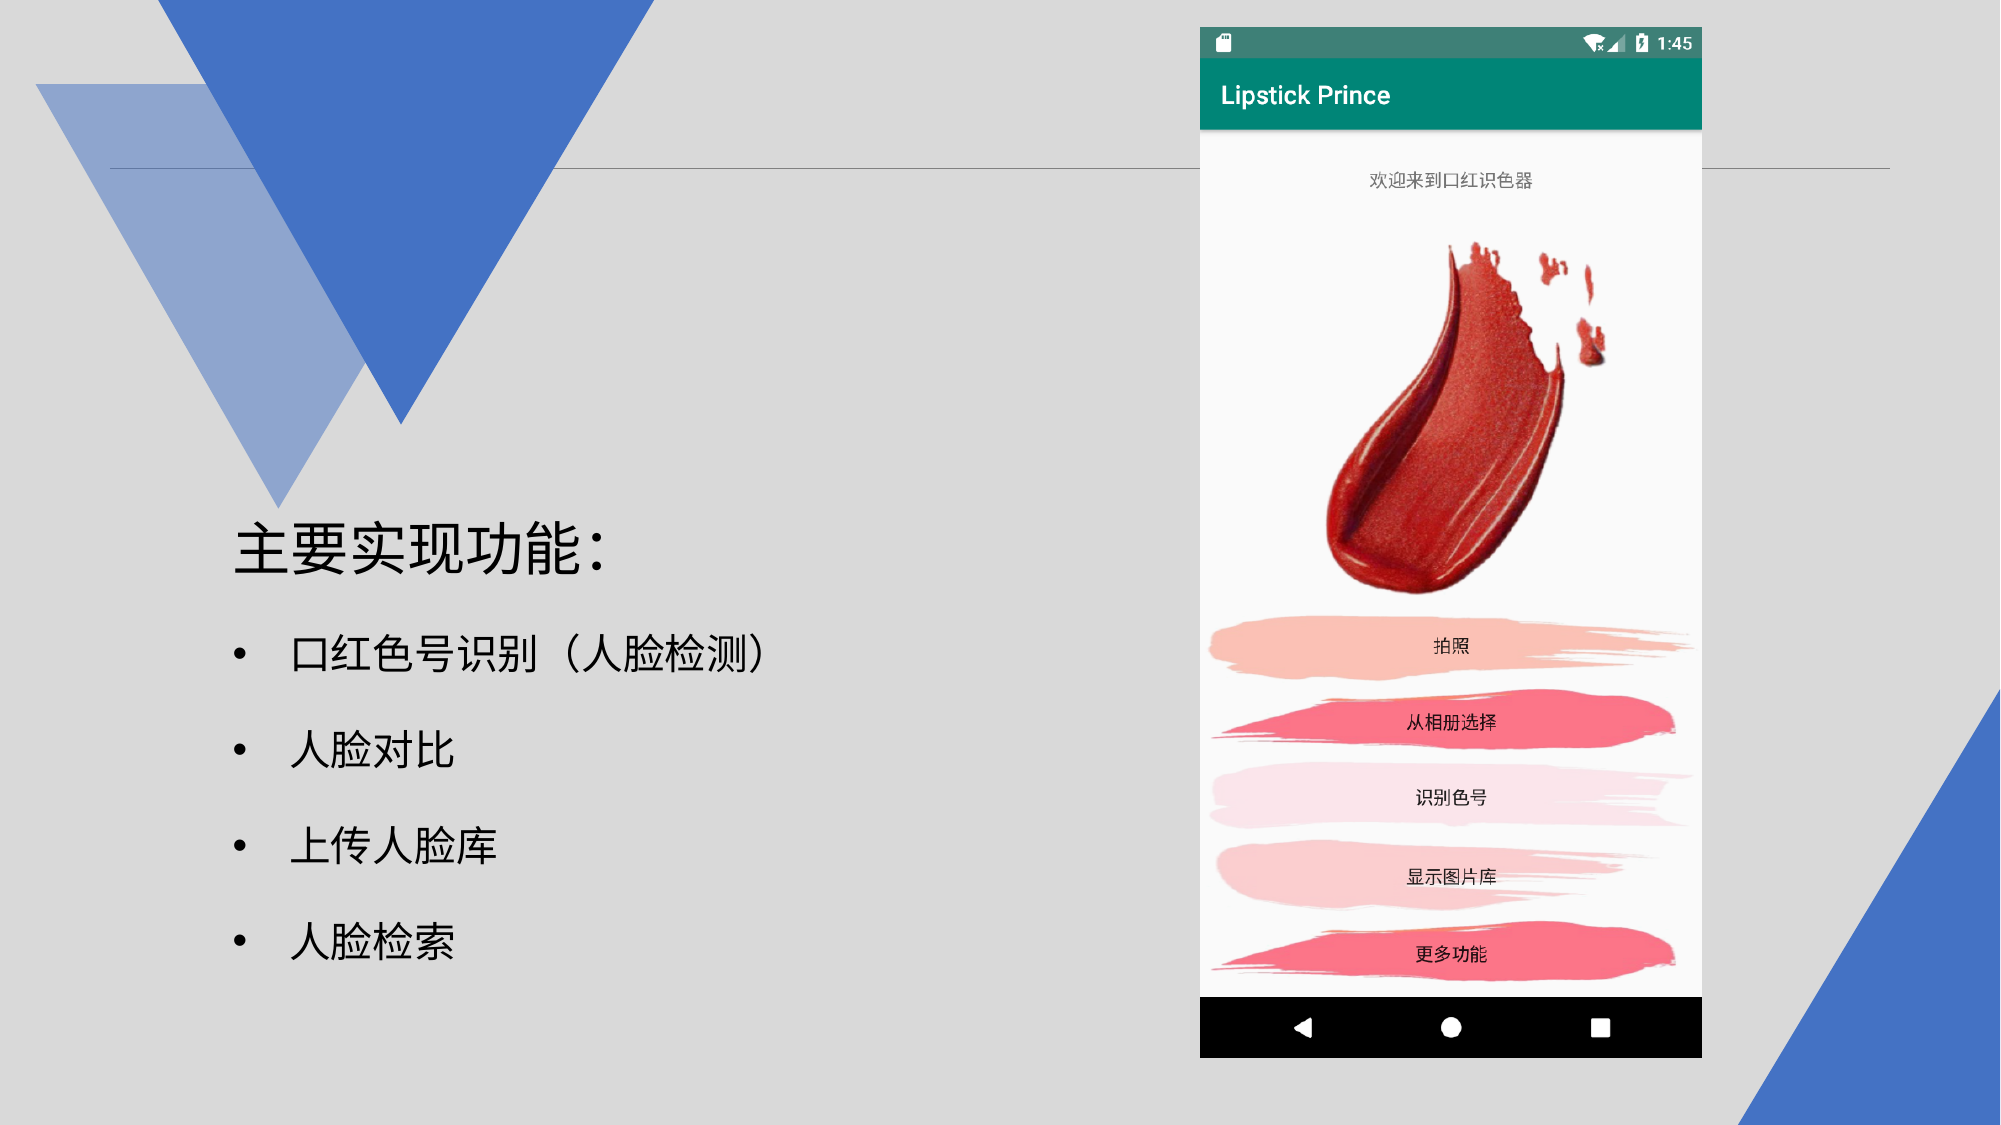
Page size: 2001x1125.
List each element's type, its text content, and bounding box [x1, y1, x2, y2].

slide_number [1550, 1042, 2000, 1103]
picture [1200, 27, 1702, 1058]
list 主要实现功能： 口红色号识别（人脸检测） 人脸对比 上传人脸库 人脸检索 [217, 469, 1107, 995]
